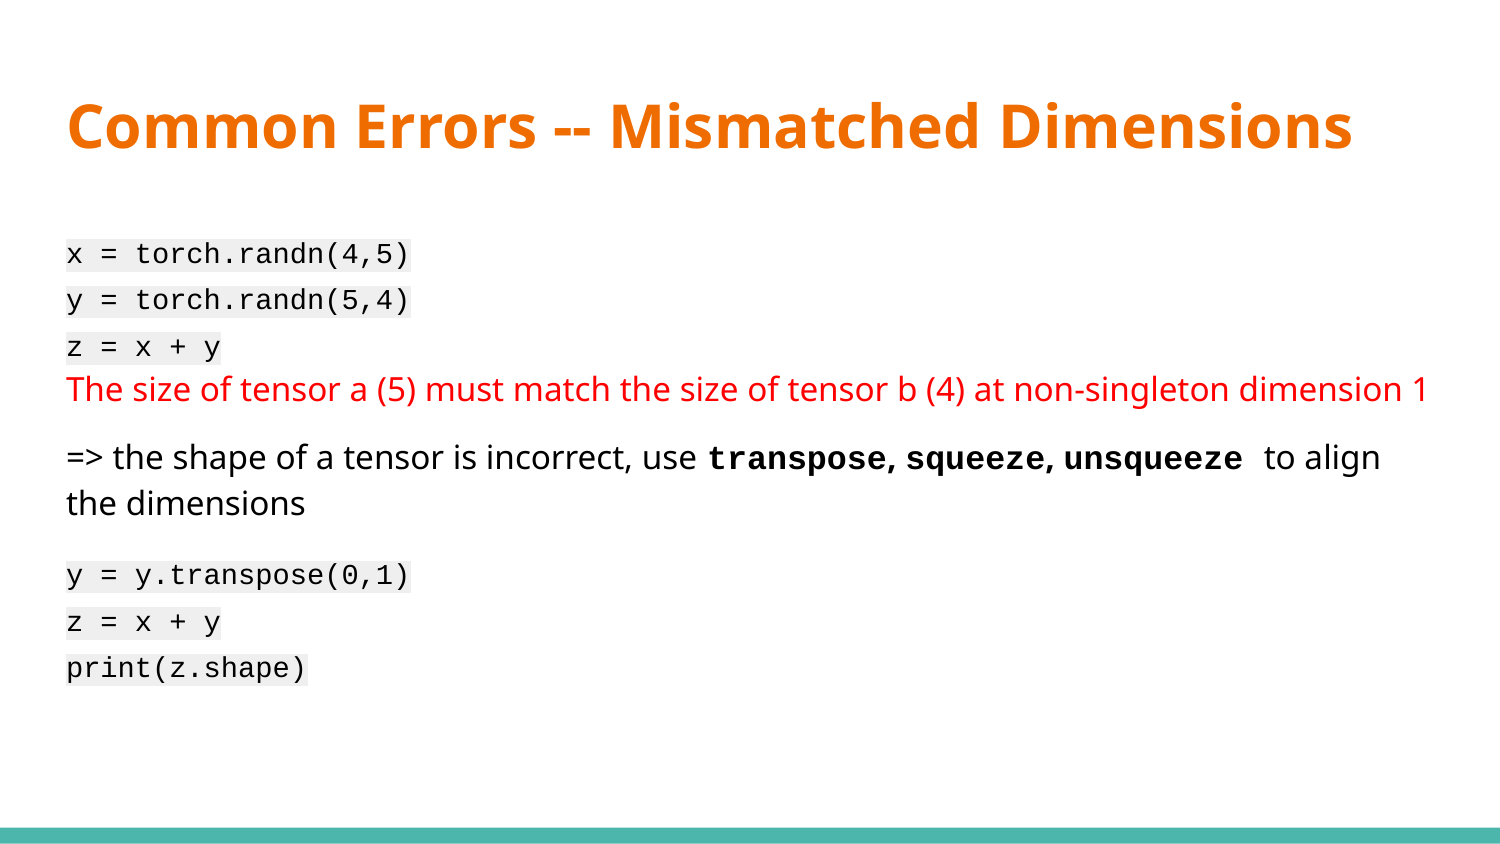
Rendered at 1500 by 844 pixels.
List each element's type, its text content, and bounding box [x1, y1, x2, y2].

title Common Errors -- Mismatched Dimensions [51, 72, 1449, 189]
list x = torch.randn(4,5) y = torch.randn(5,4) z = x + y The size of tensor a (5) must match the size of tensor b (4) at non-singleton dimension 1 => the shape of a tensor is incorrect, use transpose, squeeze, unsqueeze to align the dimensions y = y.transpose(0,1) z = x + y print(z.shape) [51, 207, 1449, 750]
